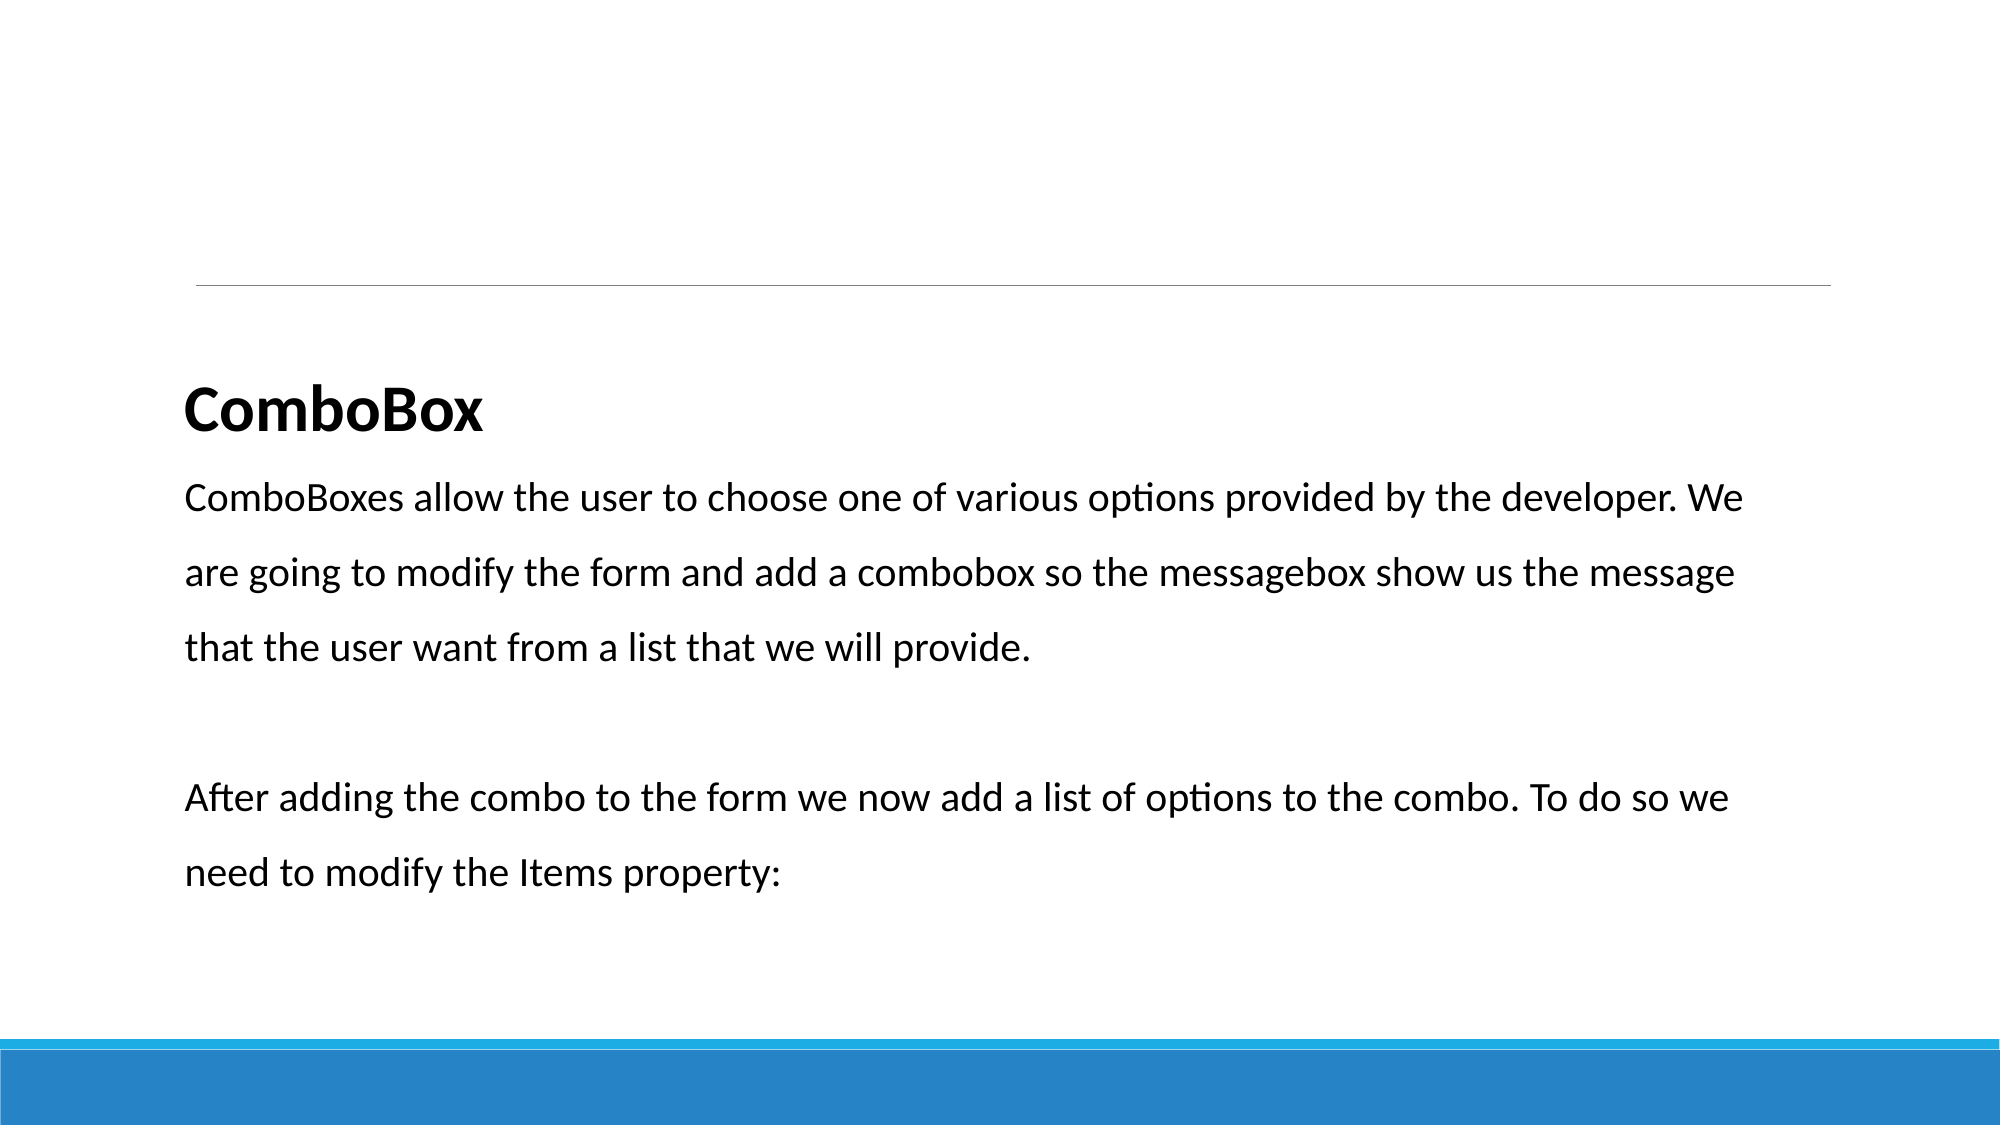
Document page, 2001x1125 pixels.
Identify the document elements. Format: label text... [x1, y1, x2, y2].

list [180, 302, 1830, 1029]
text_box ComboBox ComboBoxes allow the user to choose one of various options provided by the developer. We are going to modify the form and add a combobox so the messagebox show us the message that the user want from a list that we will provide. After adding the combo to the form we now add a list of options to the combo. To do so we need to modify the Items property: [169, 317, 1783, 903]
